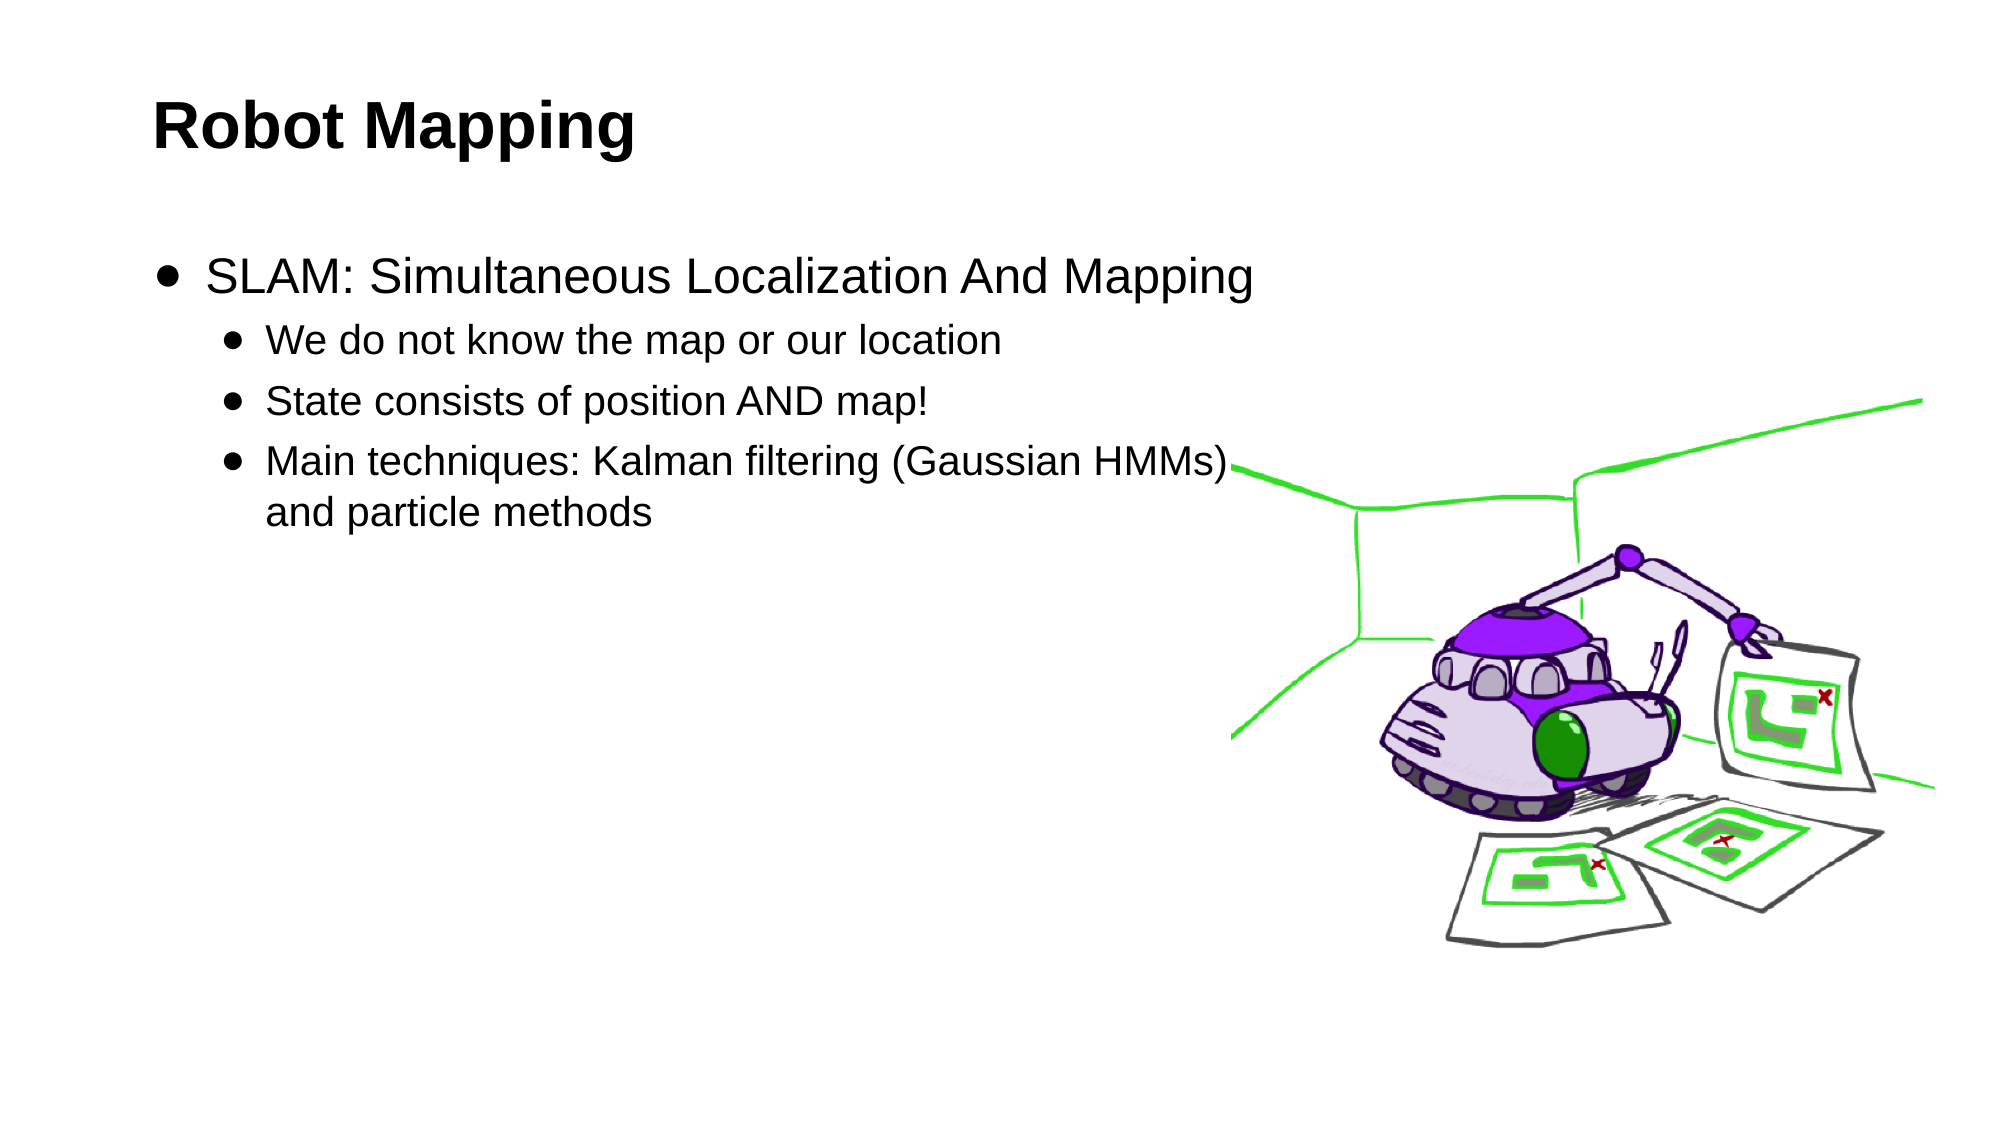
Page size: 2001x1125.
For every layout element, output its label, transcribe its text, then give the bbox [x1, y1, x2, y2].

picture [1231, 385, 1942, 955]
title Robot Mapping [137, 59, 1863, 194]
list SLAM: Simultaneous Localization And Mapping We do not know the map or our location State consists of position AND map! Main techniques: Kalman filtering (Gaussian HMMs) and particle methods [138, 235, 1289, 1012]
